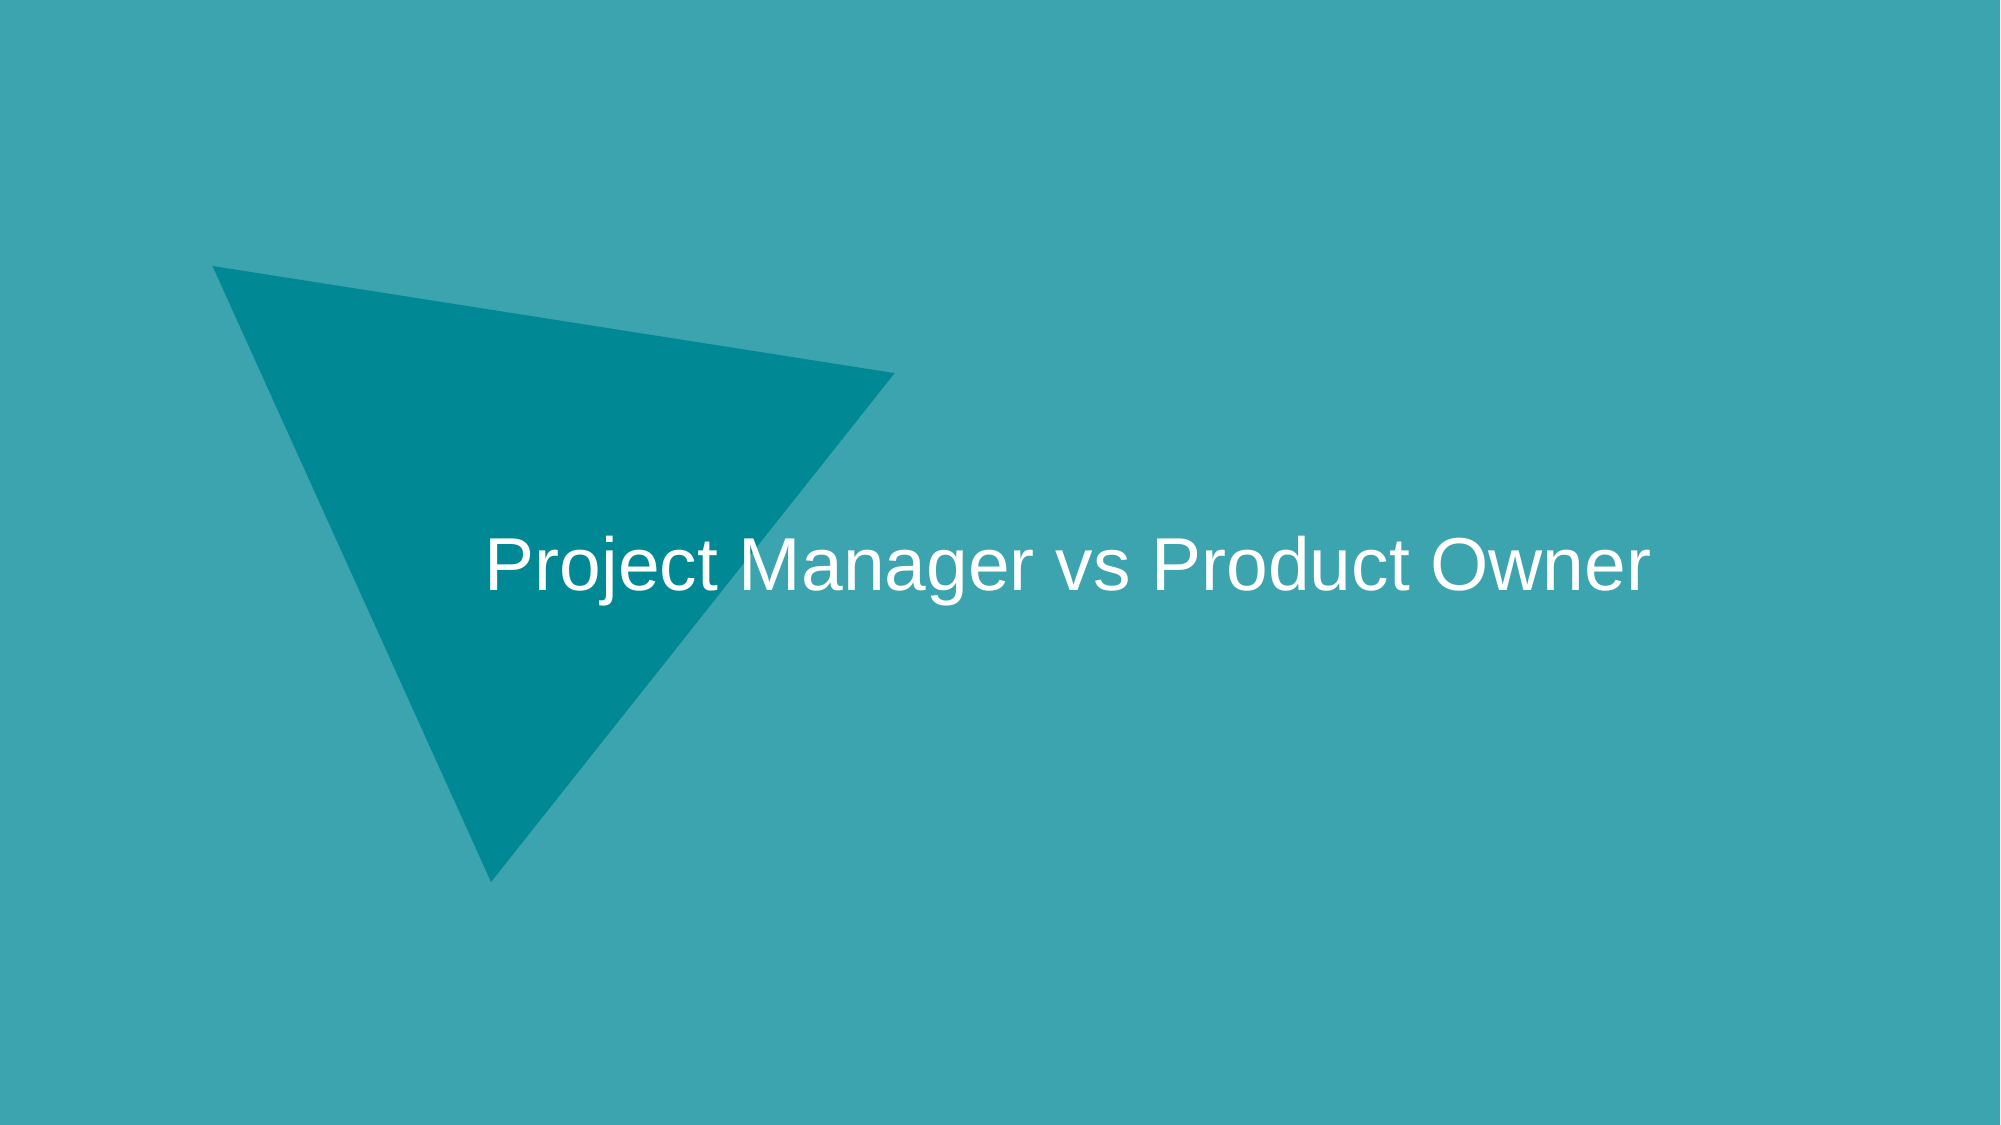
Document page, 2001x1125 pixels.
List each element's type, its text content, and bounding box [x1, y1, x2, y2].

title Project Manager vs Product Owner [469, 518, 1909, 722]
